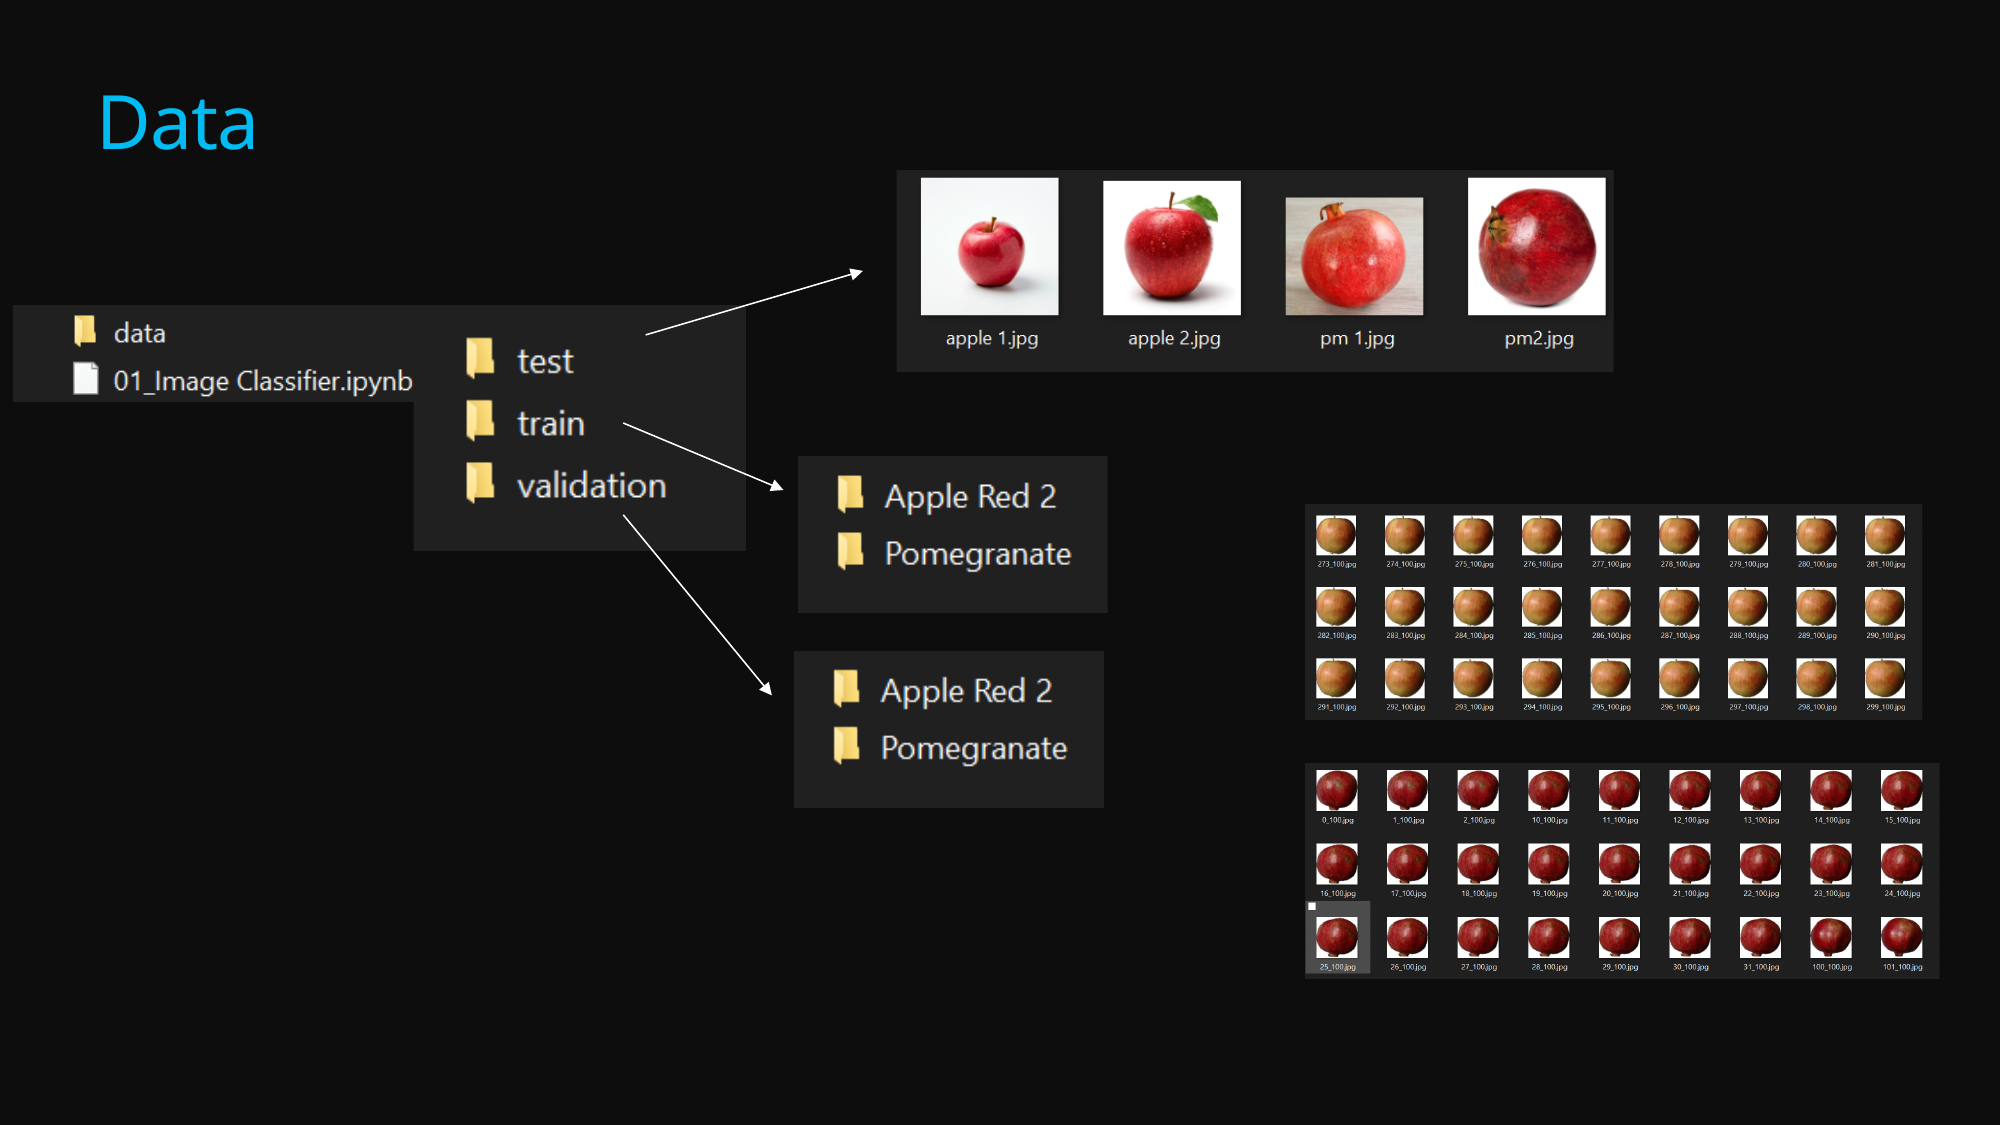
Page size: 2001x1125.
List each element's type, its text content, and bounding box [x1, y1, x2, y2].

picture [797, 456, 1108, 613]
title Data [96, 75, 1904, 166]
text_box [623, 422, 784, 491]
picture [12, 304, 747, 551]
picture [1304, 762, 1940, 980]
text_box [623, 514, 773, 696]
picture [896, 170, 1614, 372]
picture [1304, 504, 1923, 721]
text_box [645, 270, 864, 336]
picture [793, 651, 1105, 808]
